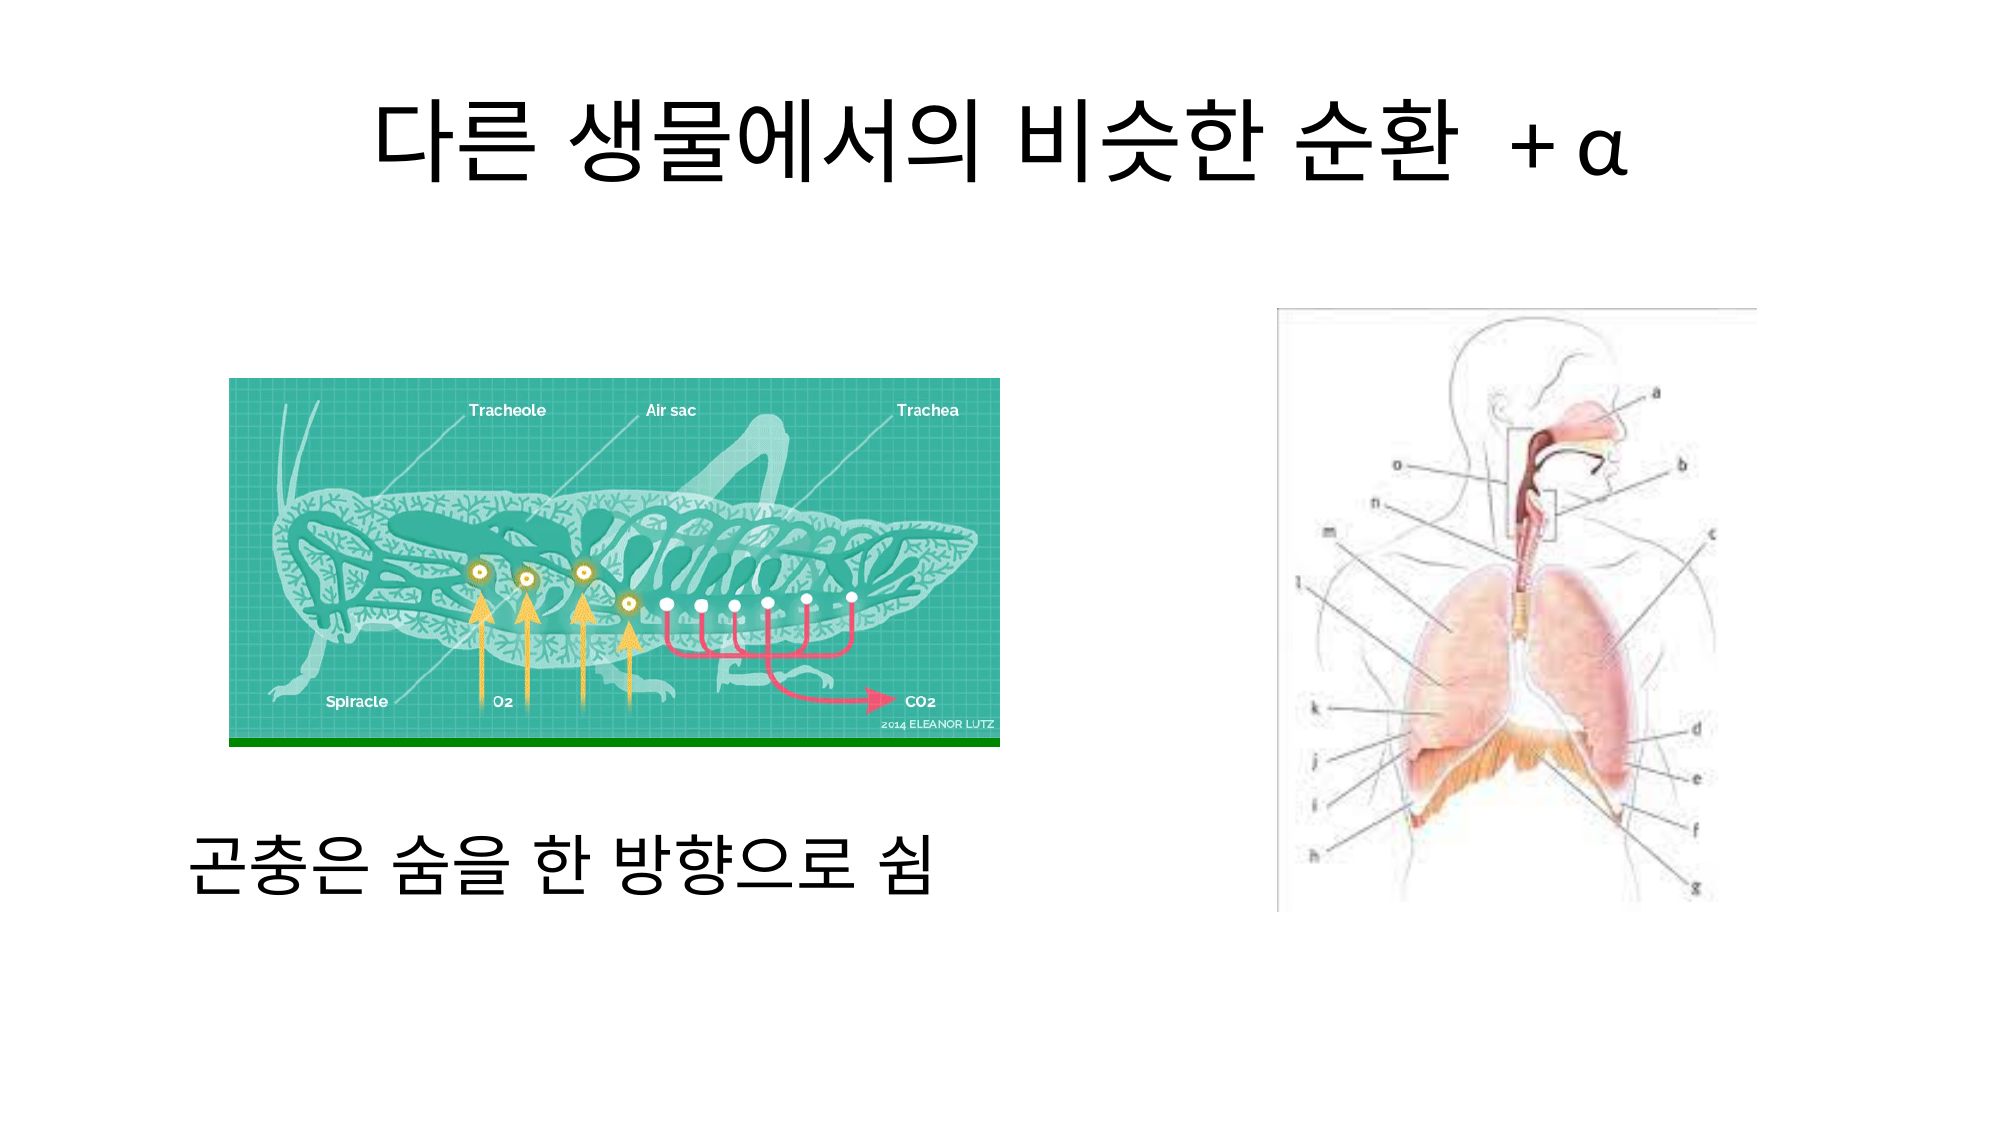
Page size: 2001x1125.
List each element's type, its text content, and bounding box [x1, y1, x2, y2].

list 곤충은 숨을 한 방향으로 쉼 [0, 816, 1463, 1007]
title 다른 생물에서의 비슷한 순환 + α [99, 45, 1900, 233]
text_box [227, 376, 1001, 749]
picture [1277, 308, 1757, 912]
